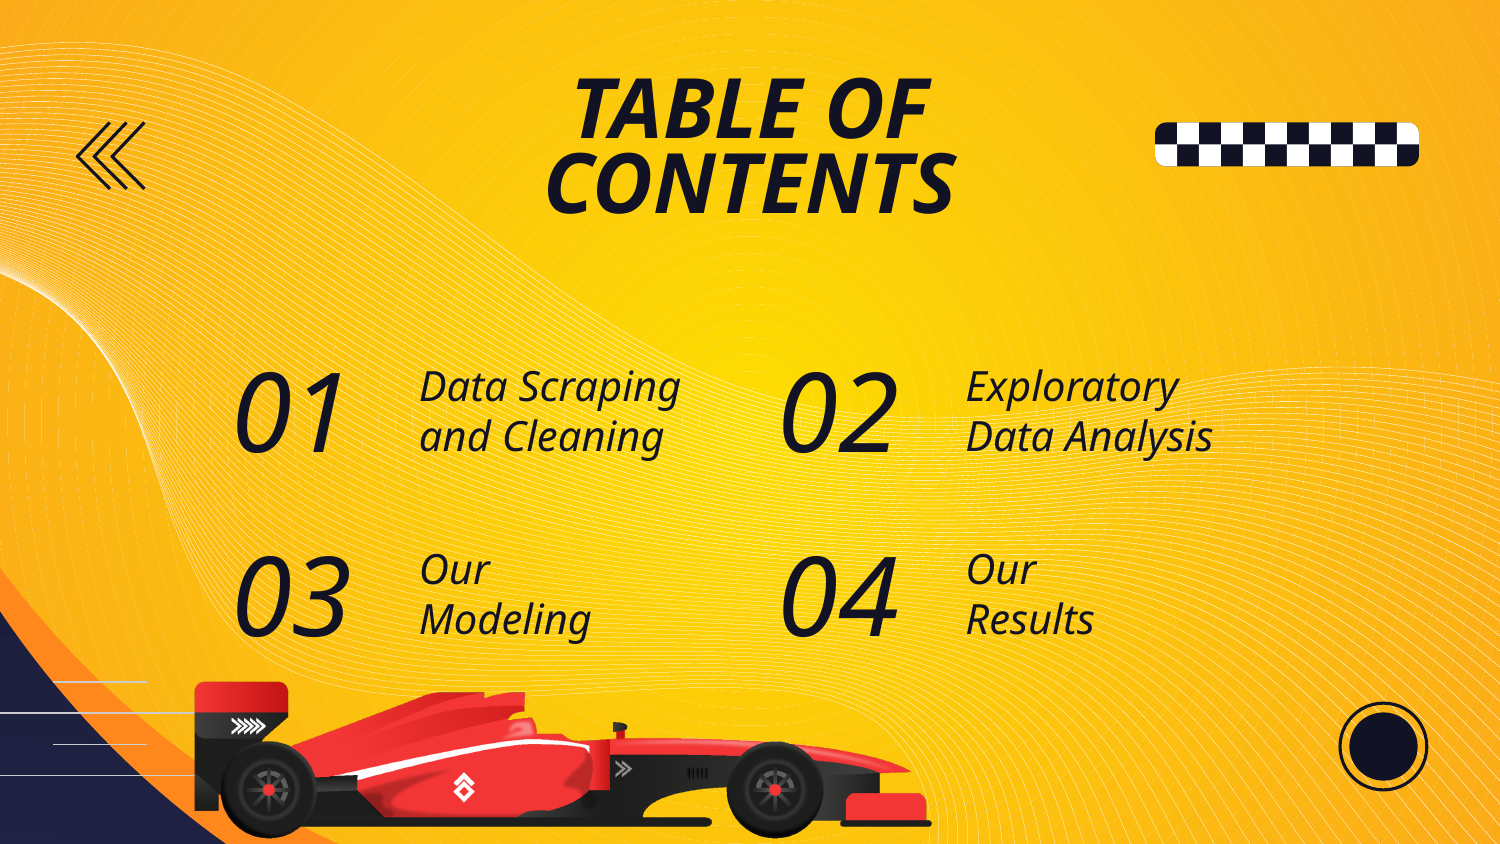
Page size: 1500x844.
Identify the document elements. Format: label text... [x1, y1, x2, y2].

picture [186, 673, 946, 844]
title TABLE OF CONTENTS [358, 72, 1142, 239]
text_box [1154, 122, 1420, 167]
title 02 [771, 365, 944, 452]
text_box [1339, 702, 1428, 791]
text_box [0, 681, 181, 776]
title 04 [771, 548, 944, 636]
title Our Results [959, 548, 1275, 650]
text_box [76, 122, 145, 190]
title 03 [225, 548, 398, 636]
title Data Scraping and Cleaning [413, 365, 729, 466]
title Our Modeling [413, 548, 729, 650]
title 01 [225, 365, 398, 452]
title Exploratory Data Analysis [959, 365, 1275, 466]
